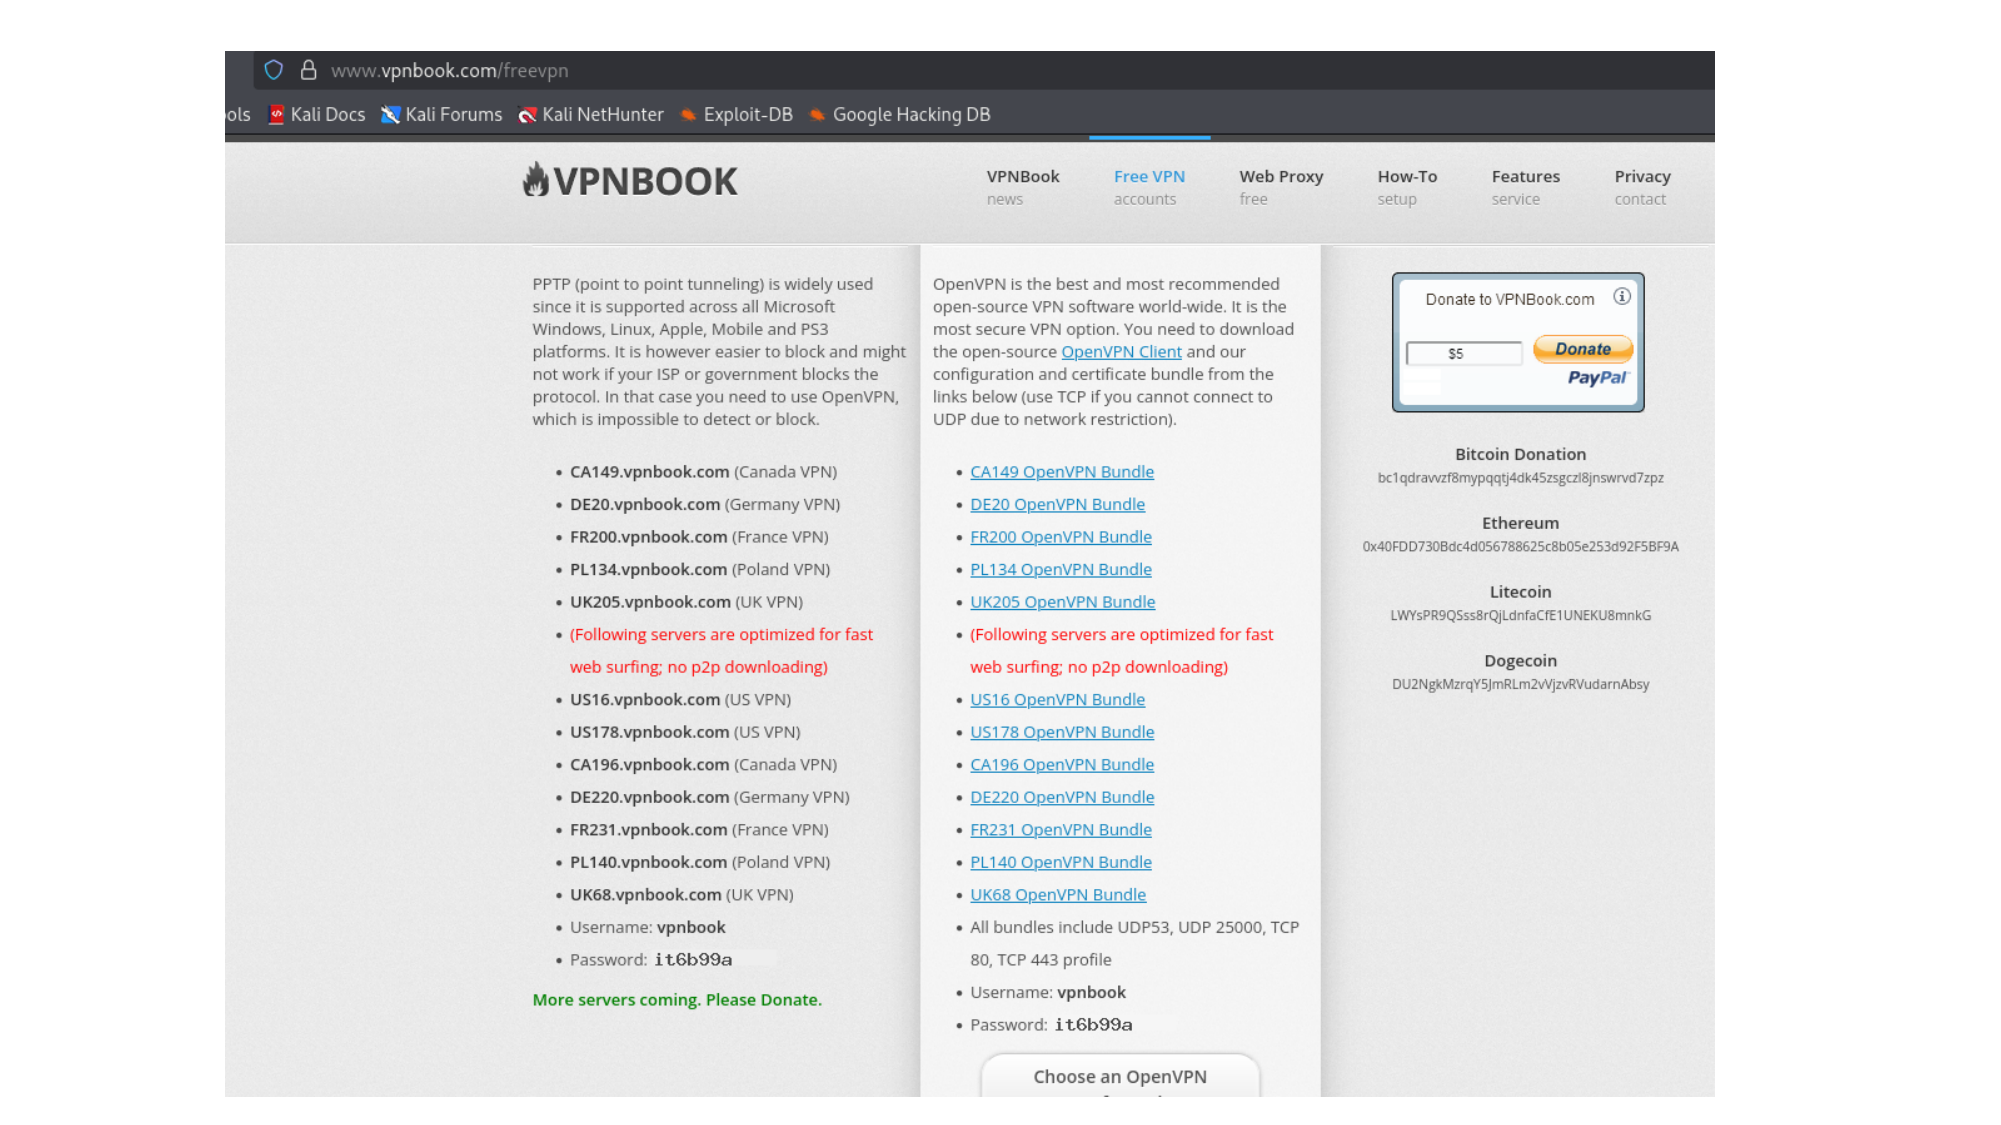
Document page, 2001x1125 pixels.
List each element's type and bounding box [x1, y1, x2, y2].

picture [225, 51, 1715, 1097]
